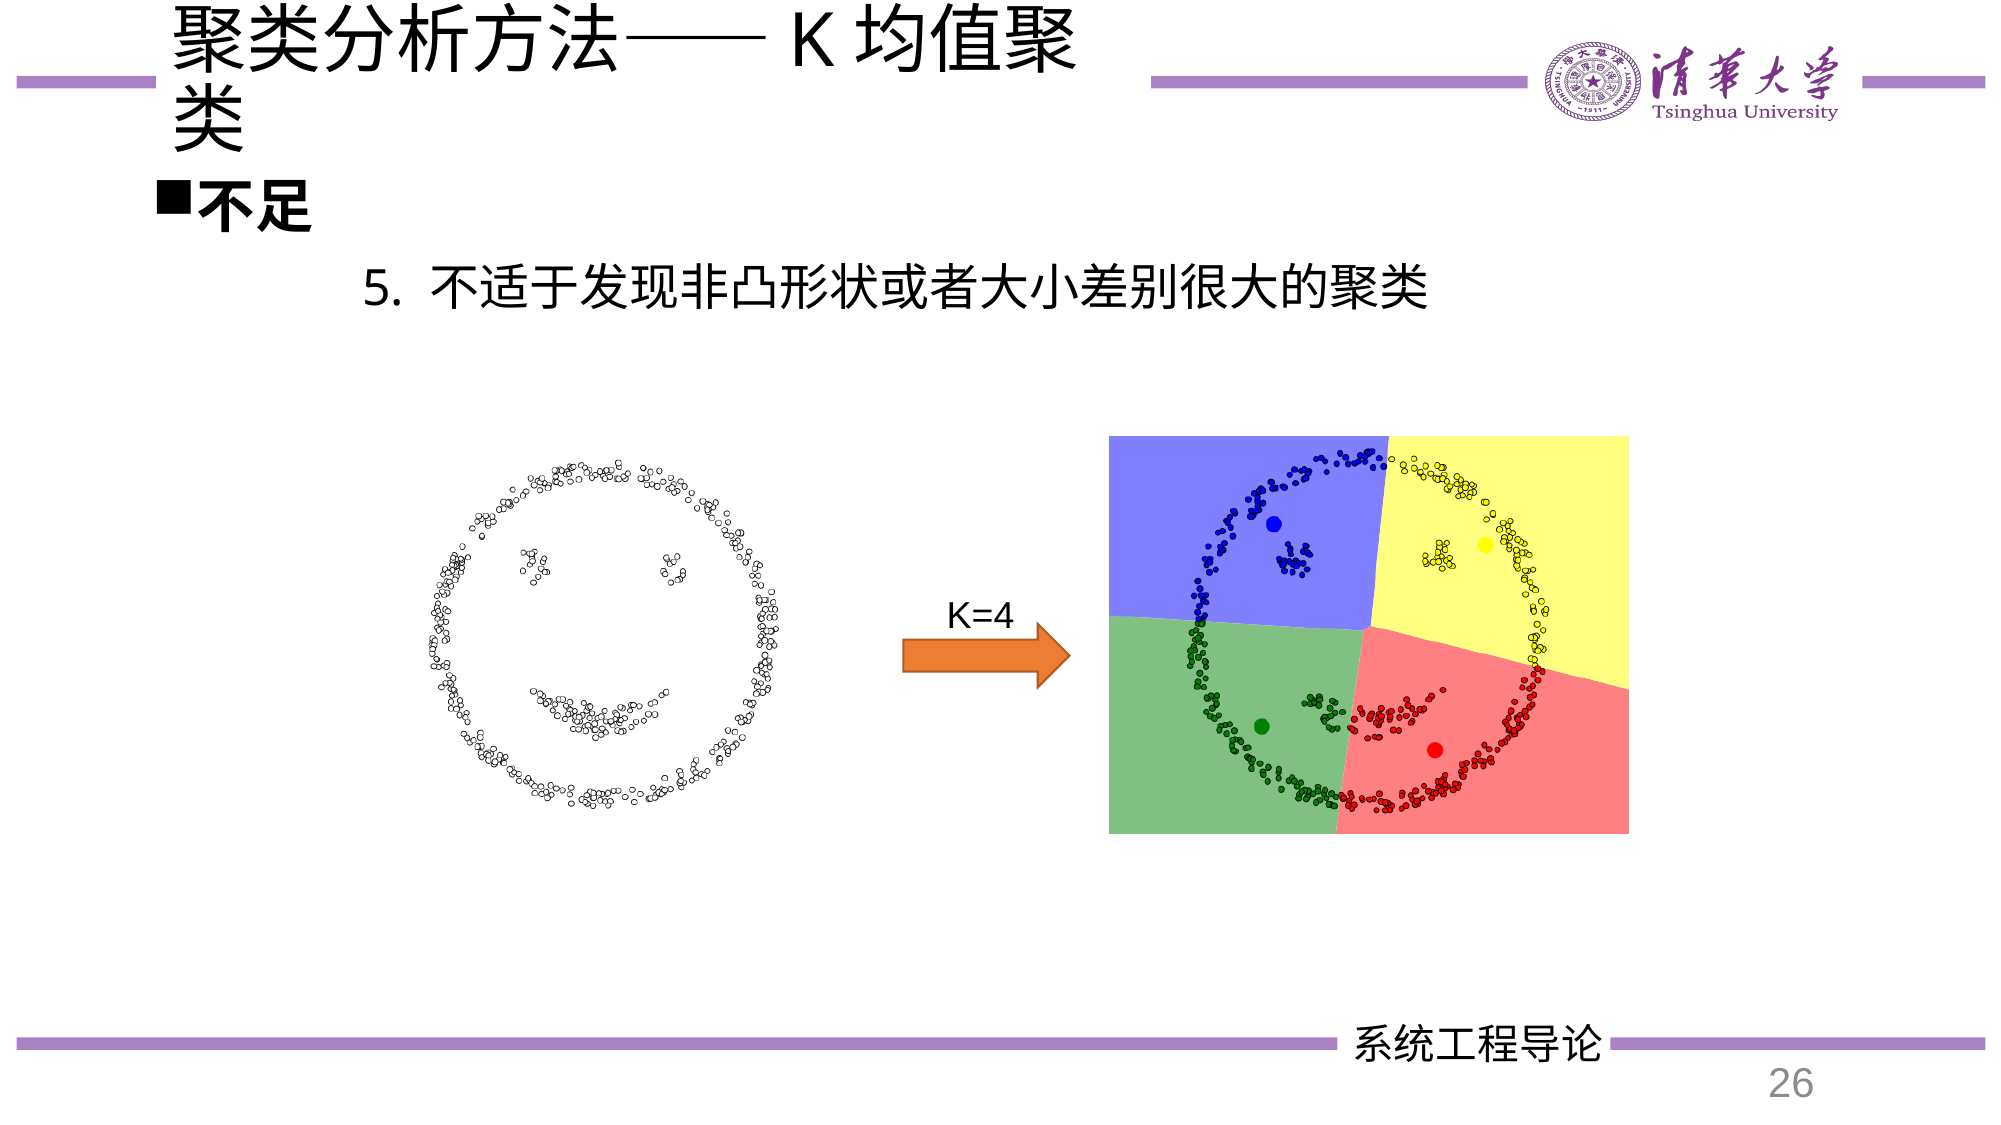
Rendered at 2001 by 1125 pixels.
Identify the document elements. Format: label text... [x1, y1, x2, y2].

text_box 5. 不适于发现非凸形状或者大小差别很大的聚类 [347, 247, 1571, 323]
picture [1652, 46, 1838, 121]
title 聚类分析方法——K均值聚类 [155, 0, 1152, 191]
picture [337, 437, 876, 834]
slide_number 26 [1610, 1051, 1830, 1112]
text_box [902, 621, 1072, 690]
text_box K=4 [931, 583, 1030, 644]
picture [1109, 436, 1629, 834]
list 不足 [137, 169, 1863, 1010]
picture [1545, 42, 1641, 121]
